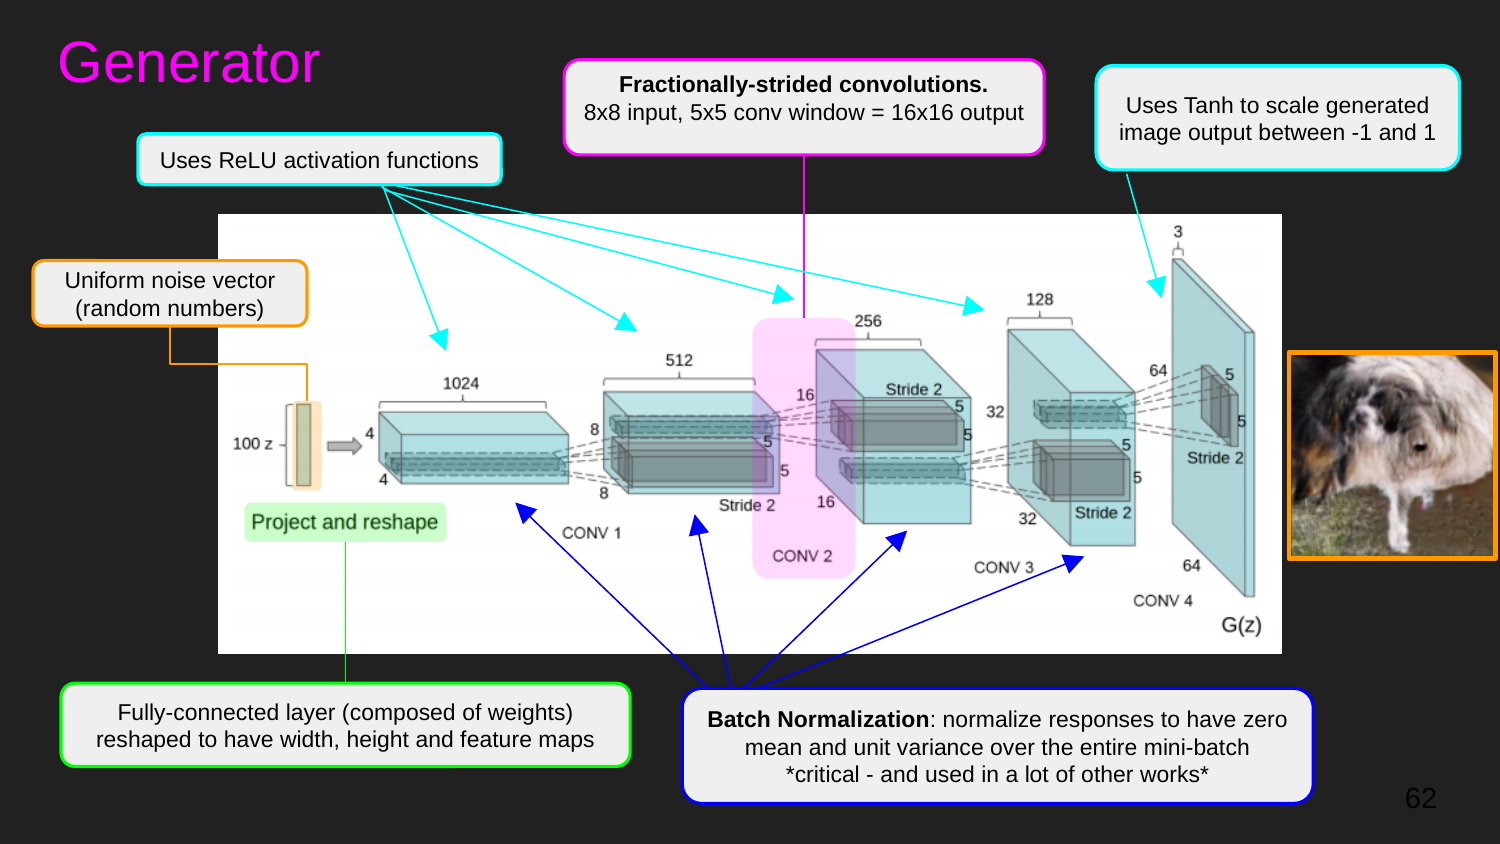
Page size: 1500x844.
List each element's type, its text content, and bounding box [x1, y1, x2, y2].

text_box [381, 186, 392, 191]
slide_number 62 [1389, 764, 1480, 830]
text_box Uniform noise vector (random numbers) [32, 260, 212, 326]
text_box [381, 305, 638, 332]
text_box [694, 513, 732, 691]
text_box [395, 185, 985, 311]
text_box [200, 294, 277, 433]
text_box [514, 502, 714, 694]
picture [1290, 354, 1494, 557]
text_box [382, 339, 447, 352]
picture [217, 214, 1283, 654]
text_box Fractionally-strided convolutions. 8x8 input, 5x5 conv window = 16x16 output [564, 59, 1045, 155]
text_box Uses Tanh to scale generated image output between -1 and 1 [1096, 65, 1460, 170]
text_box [384, 190, 391, 300]
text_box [741, 556, 1085, 696]
text_box Batch Normalization: normalize responses to have zero mean and unit variance over the entire mini-batch *critical - and used in a lot of other works* [682, 688, 1314, 804]
title Generator [42, 9, 1441, 104]
text_box Fully-connected layer (composed of weights) reshaped to have width, height and feature maps [61, 683, 631, 767]
text_box Uses ReLU activation functions [137, 133, 502, 185]
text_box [743, 530, 908, 554]
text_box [1126, 173, 1162, 299]
